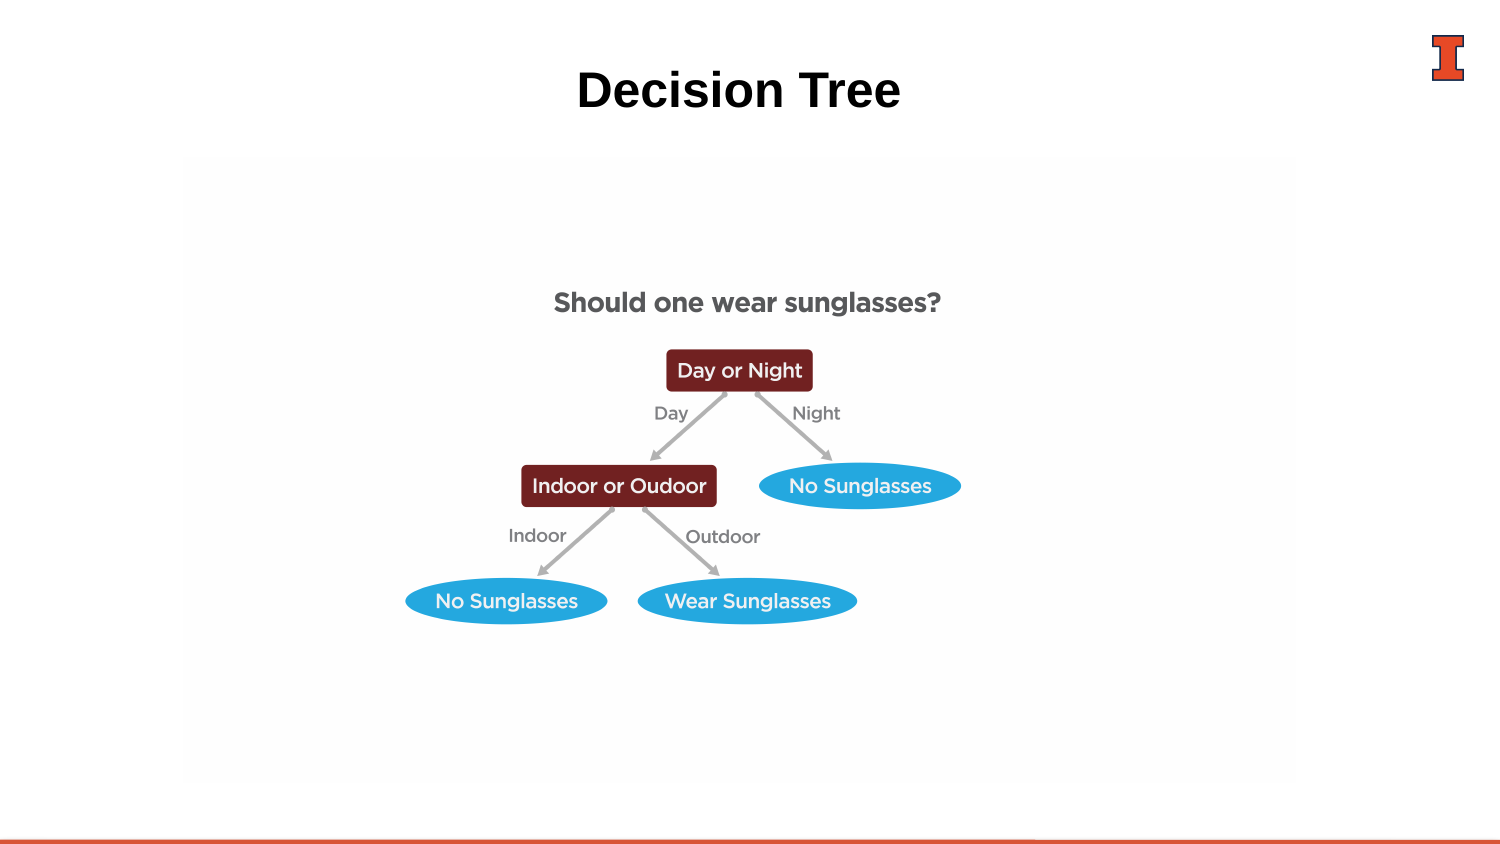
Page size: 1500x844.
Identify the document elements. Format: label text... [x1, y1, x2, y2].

picture [1432, 35, 1464, 81]
title Decision Tree [75, 49, 1404, 158]
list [182, 156, 1296, 784]
